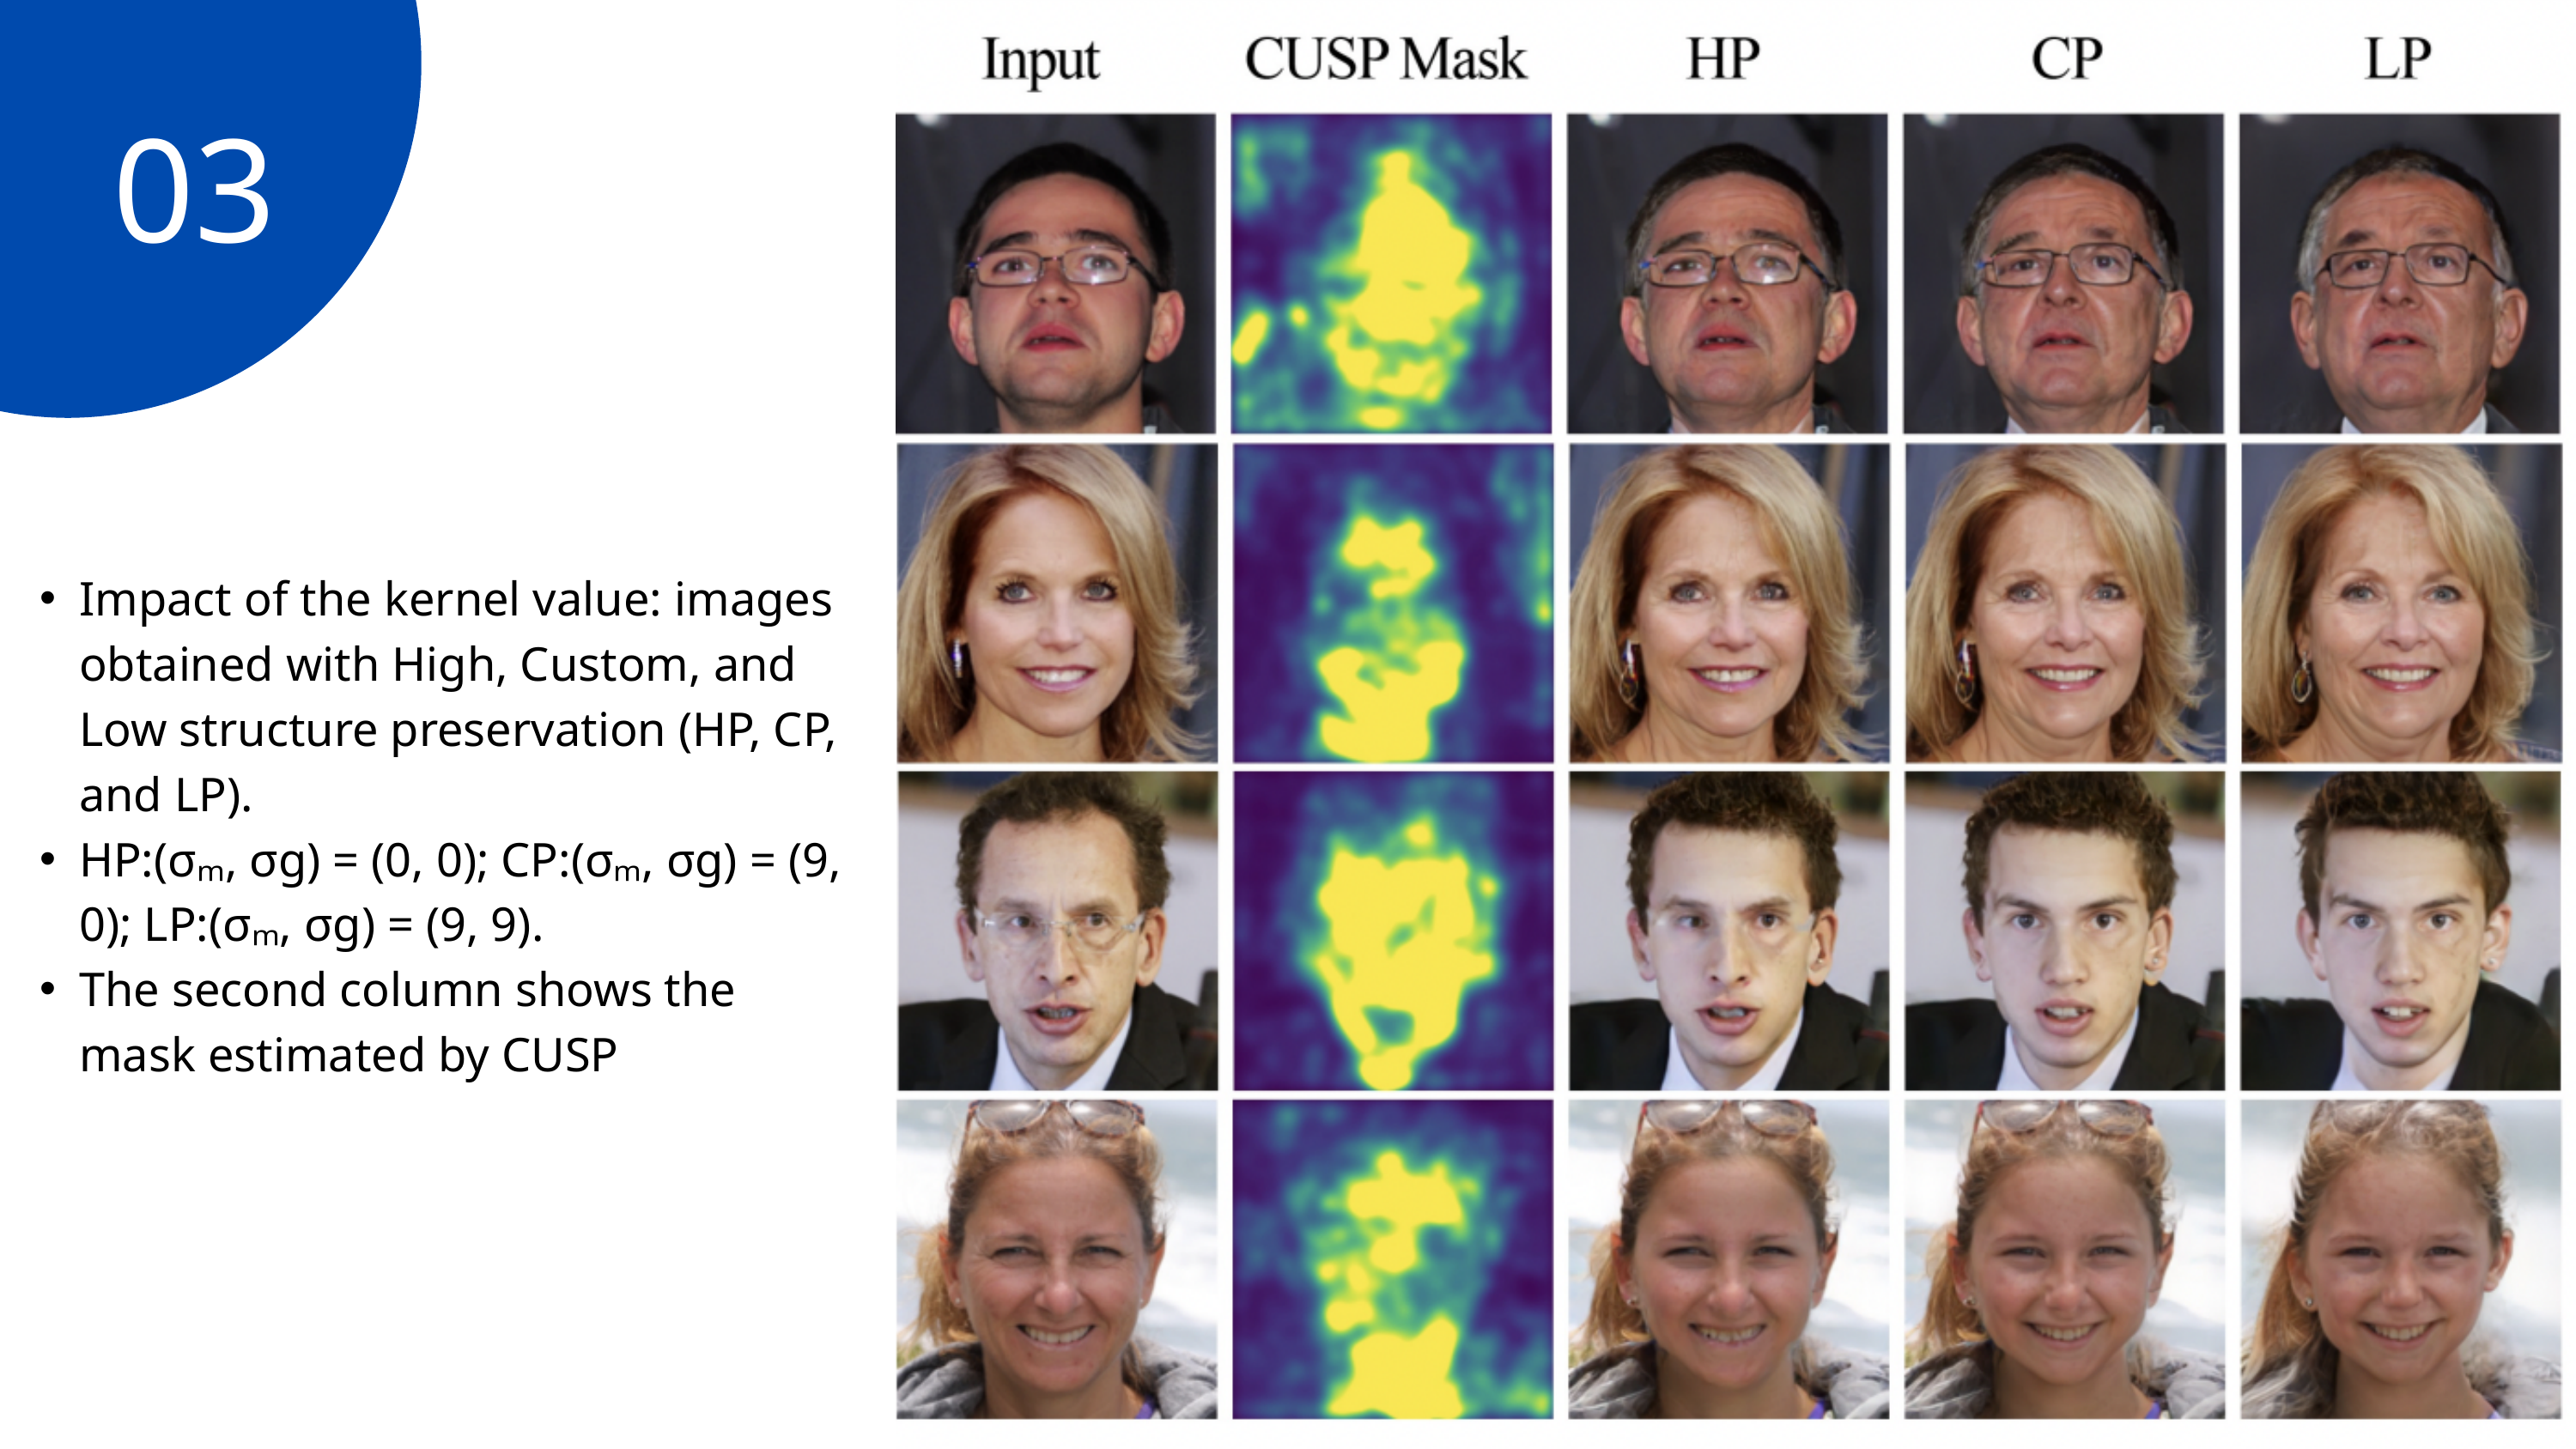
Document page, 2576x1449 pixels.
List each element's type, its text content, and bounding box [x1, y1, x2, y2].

picture [896, 0, 2576, 1449]
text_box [0, 0, 423, 418]
text_box Impact of the kernel value: images obtained with High, Custom, and Low structure preservation (HP, CP, and LP). HP:(σₘ, σg) = (0, 0); CP:(σₘ, σg) = (9, 0); LP:(σₘ, σg) = (9, 9). The second column shows the mask estimated by CUSP [0, 561, 849, 1082]
